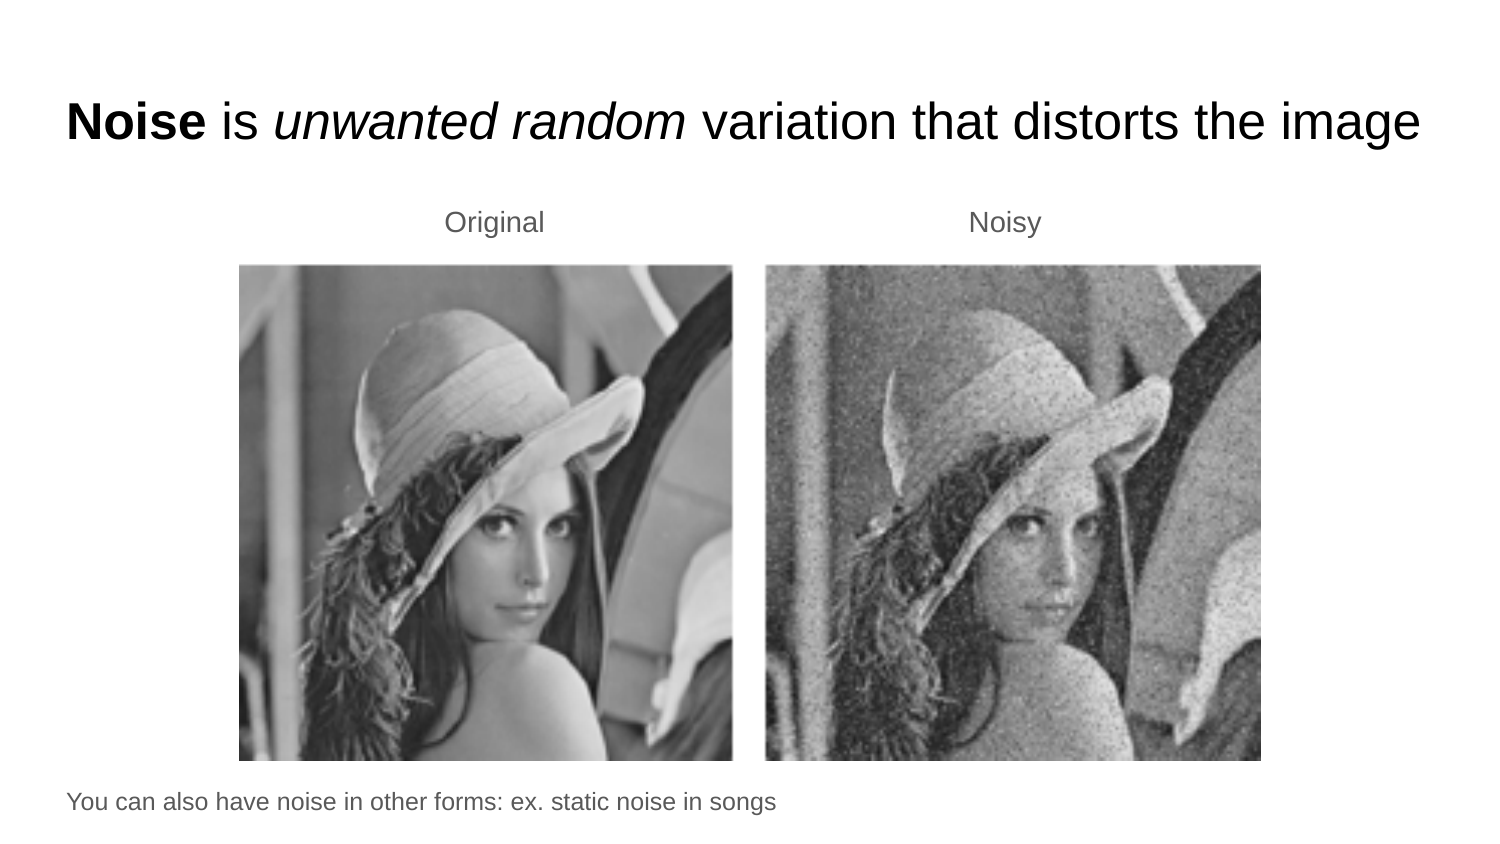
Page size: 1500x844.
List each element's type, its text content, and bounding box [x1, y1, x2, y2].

list Original [239, 183, 750, 254]
title Noise is unwanted random variation that distorts the image [51, 72, 1449, 167]
picture [239, 263, 1261, 761]
list Noisy [750, 183, 1261, 254]
text_box You can also have noise in other forms: ex. static noise in songs [51, 770, 1073, 825]
